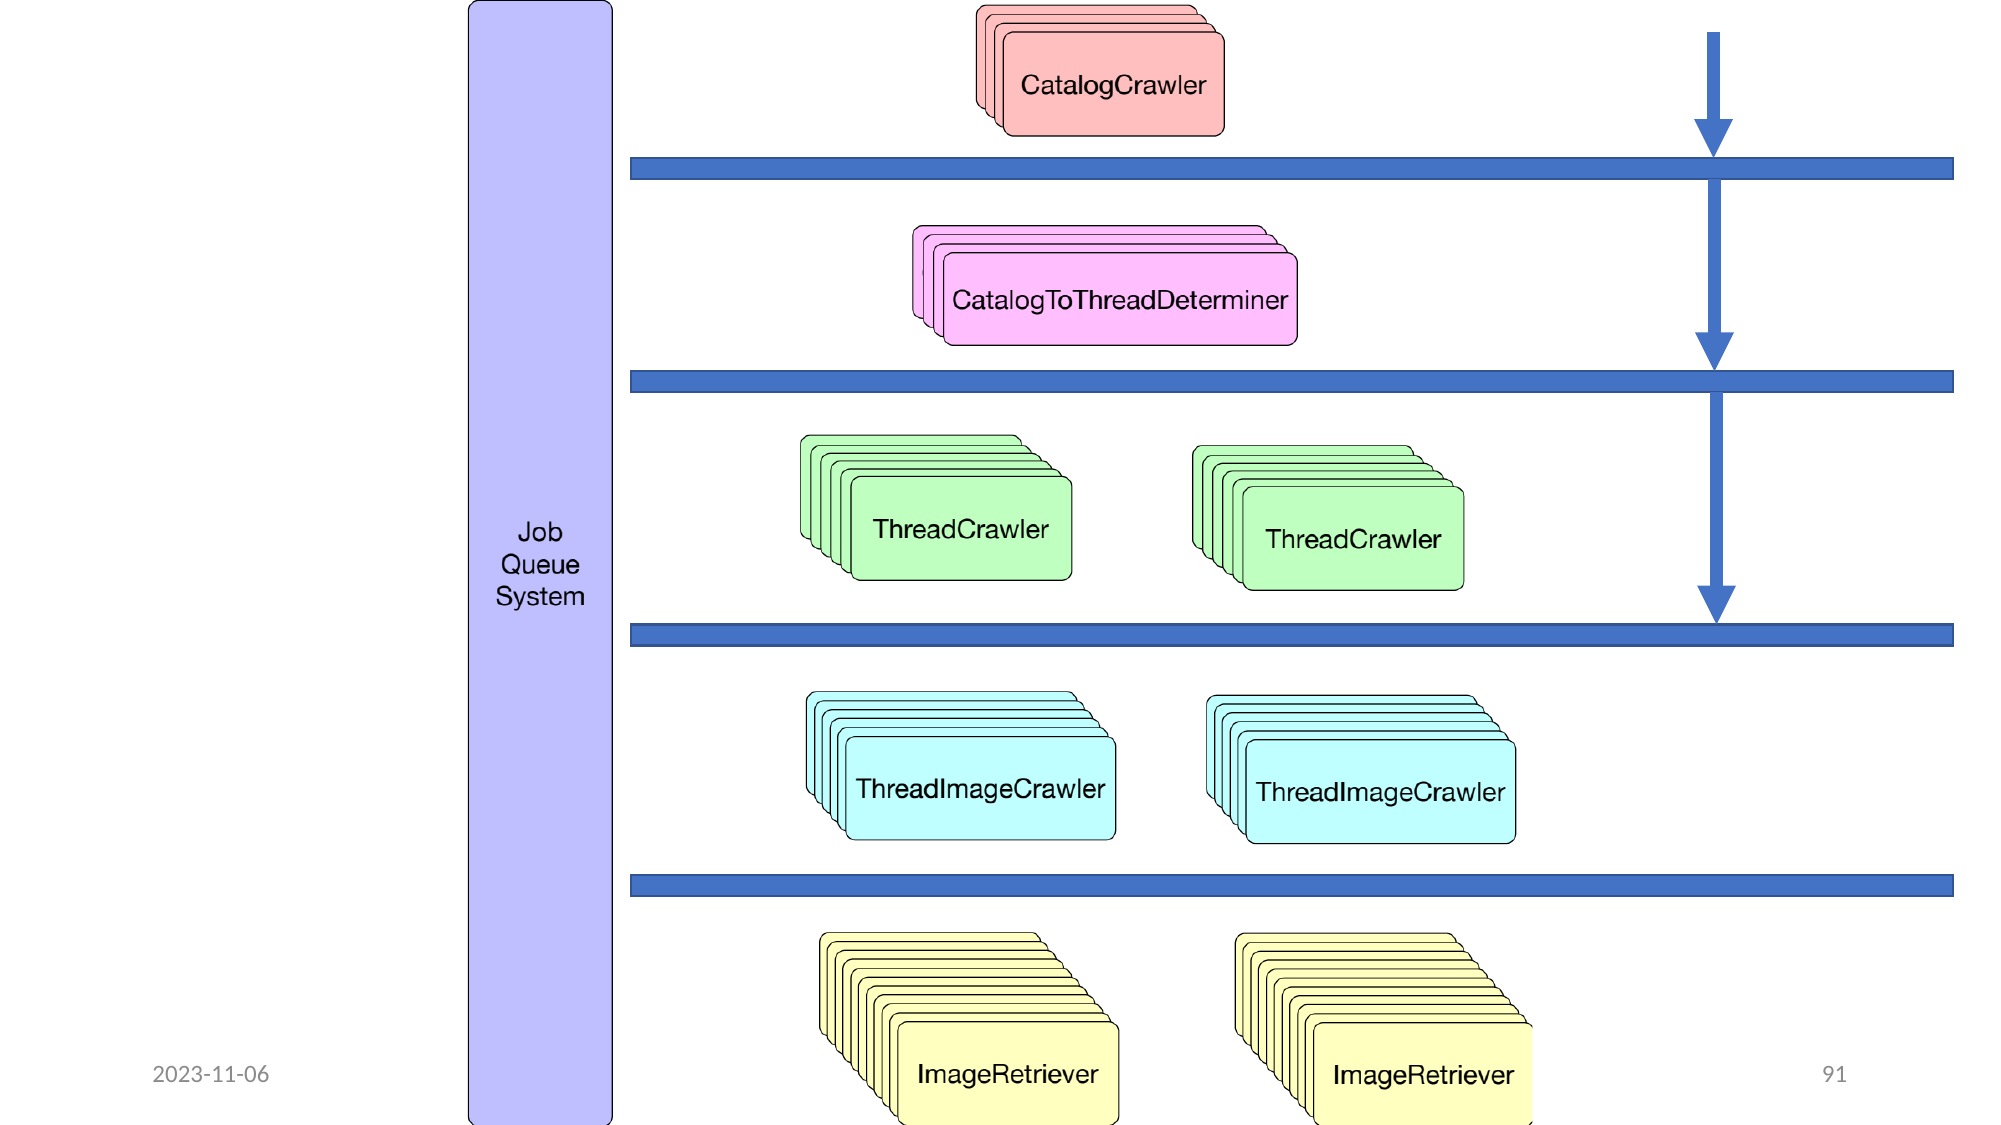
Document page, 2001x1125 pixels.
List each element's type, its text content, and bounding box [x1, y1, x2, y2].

text_box [1533, 623, 1954, 647]
text_box [1533, 874, 1954, 897]
text_box [1533, 370, 1954, 393]
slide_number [137, 1042, 467, 1103]
picture [467, 0, 1533, 1125]
text_box [1533, 157, 1954, 180]
slide_number 91 [1533, 1042, 1863, 1103]
